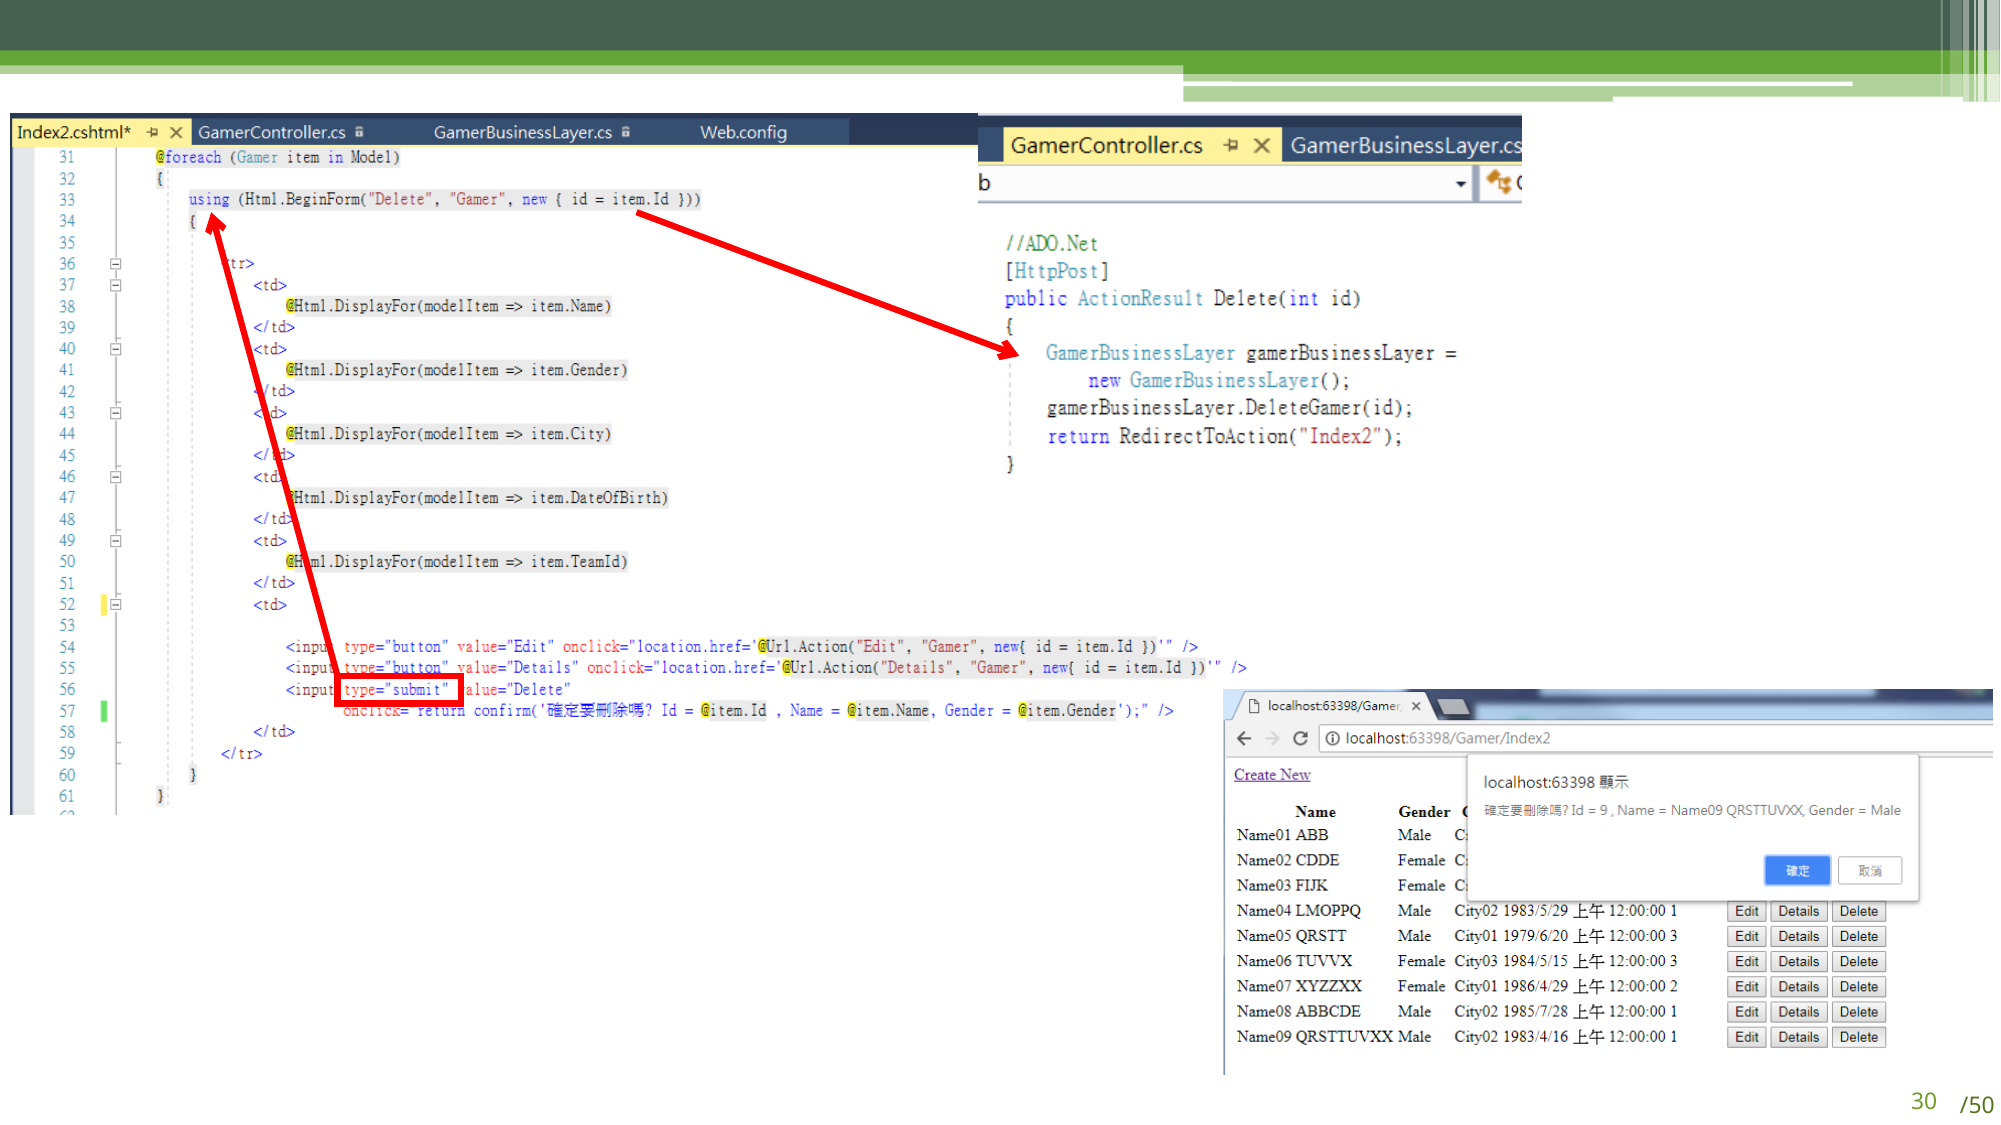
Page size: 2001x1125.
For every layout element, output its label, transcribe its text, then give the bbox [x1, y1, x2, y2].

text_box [211, 212, 338, 677]
picture [10, 113, 1993, 1075]
slide_number 29 [1785, 1075, 1953, 1125]
footer /50 [1953, 1083, 2000, 1124]
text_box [636, 212, 1020, 356]
